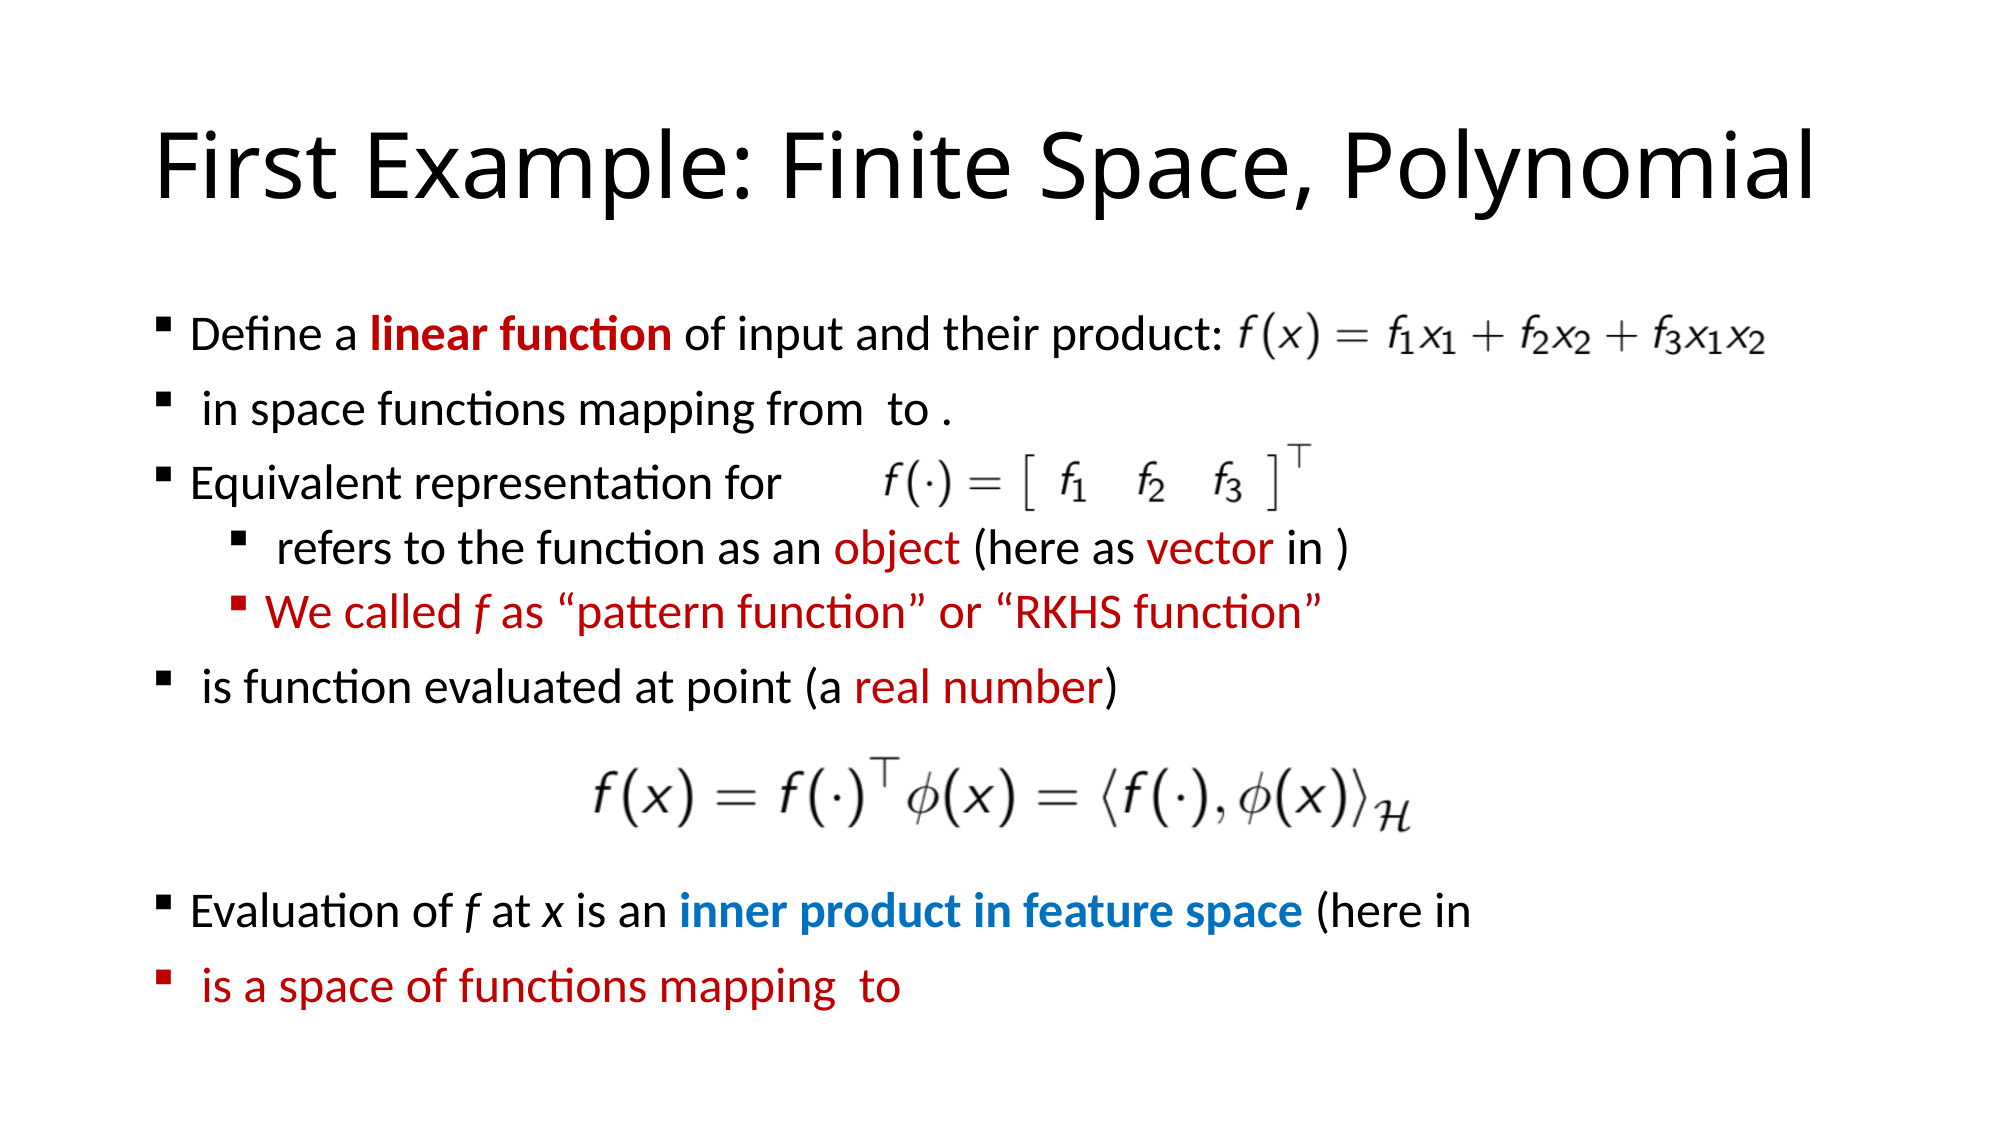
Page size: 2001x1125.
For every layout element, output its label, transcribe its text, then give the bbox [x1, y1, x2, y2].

title First Example: Finite Space, Polynomial [137, 59, 1863, 278]
picture [1228, 299, 1771, 373]
picture [571, 737, 1429, 859]
picture [866, 431, 1321, 528]
